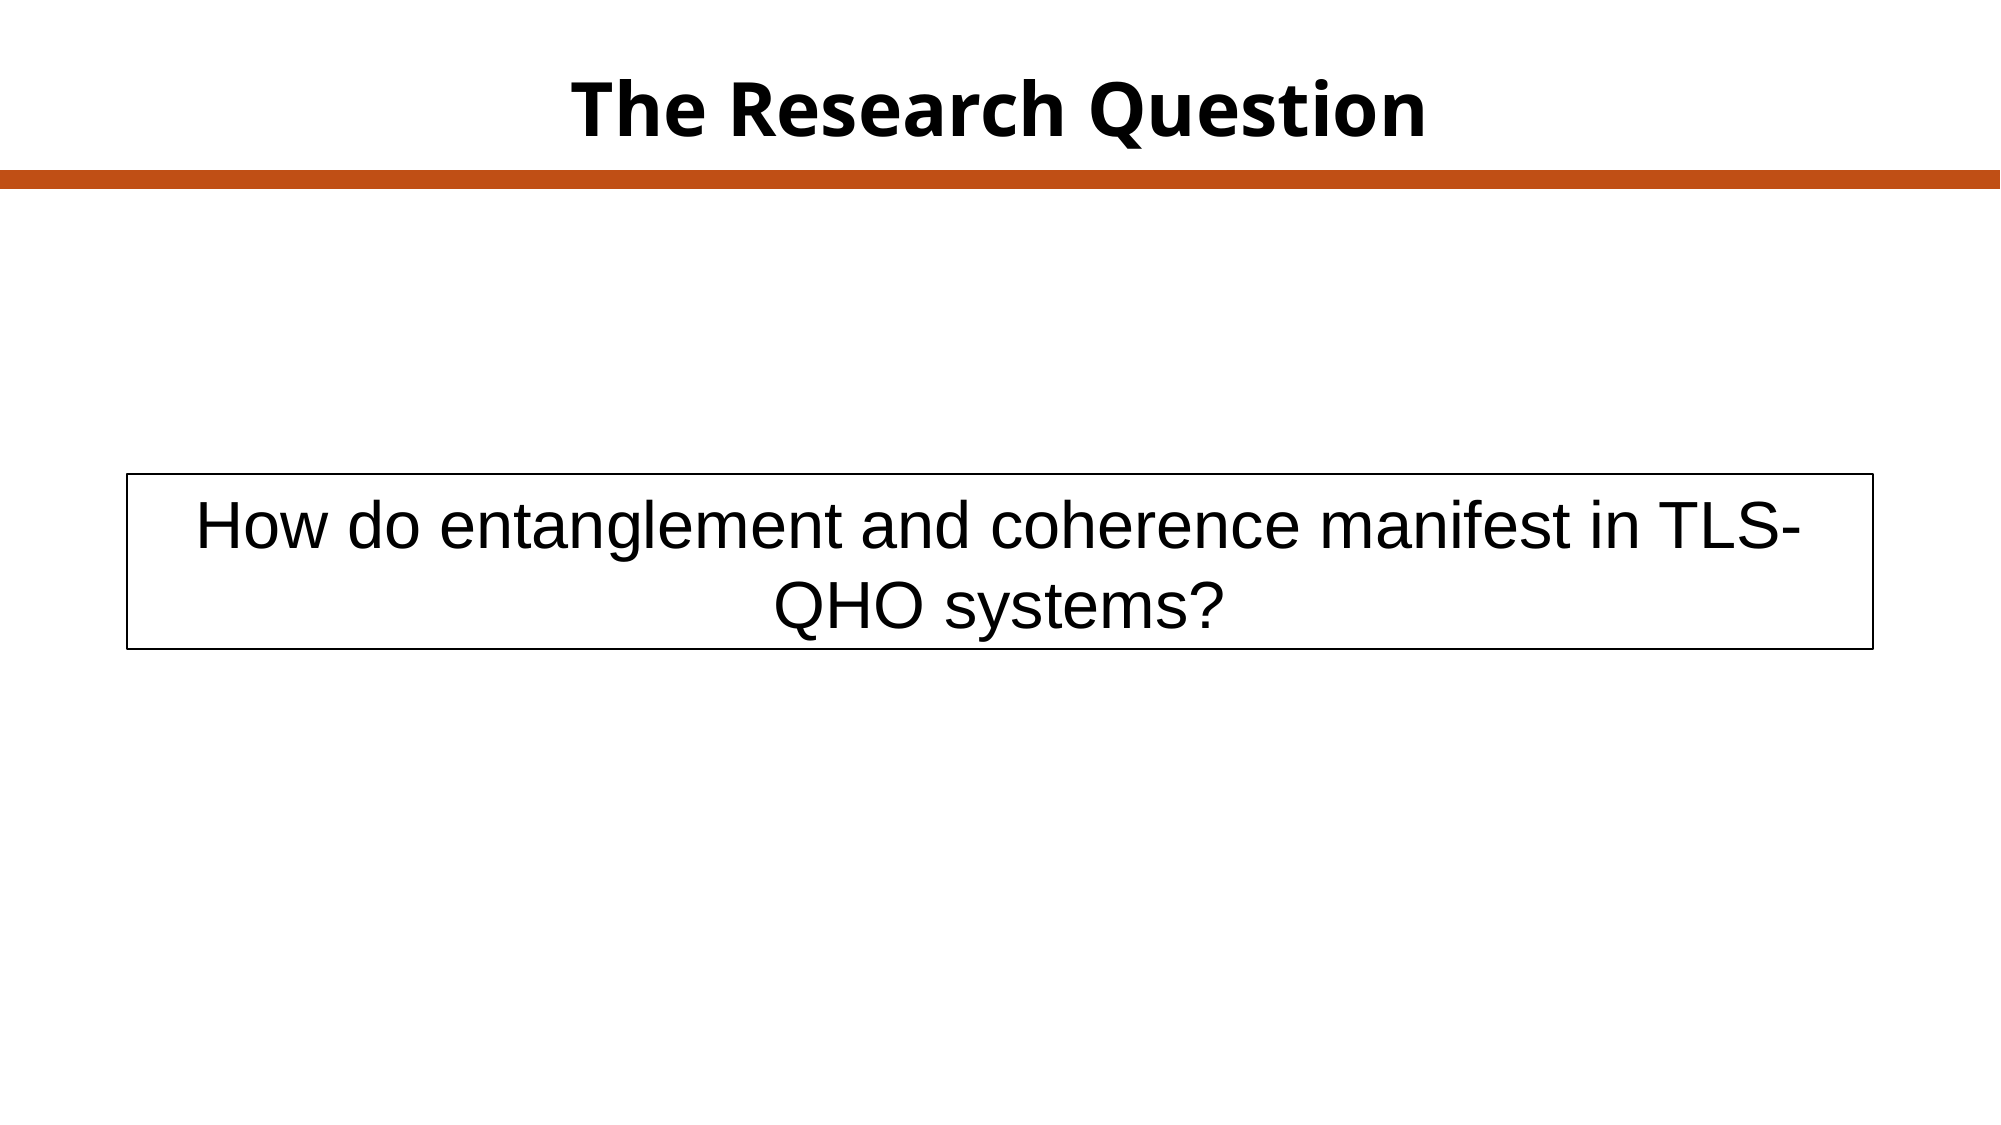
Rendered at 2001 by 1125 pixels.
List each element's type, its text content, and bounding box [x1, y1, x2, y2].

title The Research Question [0, 51, 2000, 170]
text_box [0, 170, 2000, 189]
text_box How do entanglement and coherence manifest in TLS-QHO systems? [126, 474, 1873, 649]
